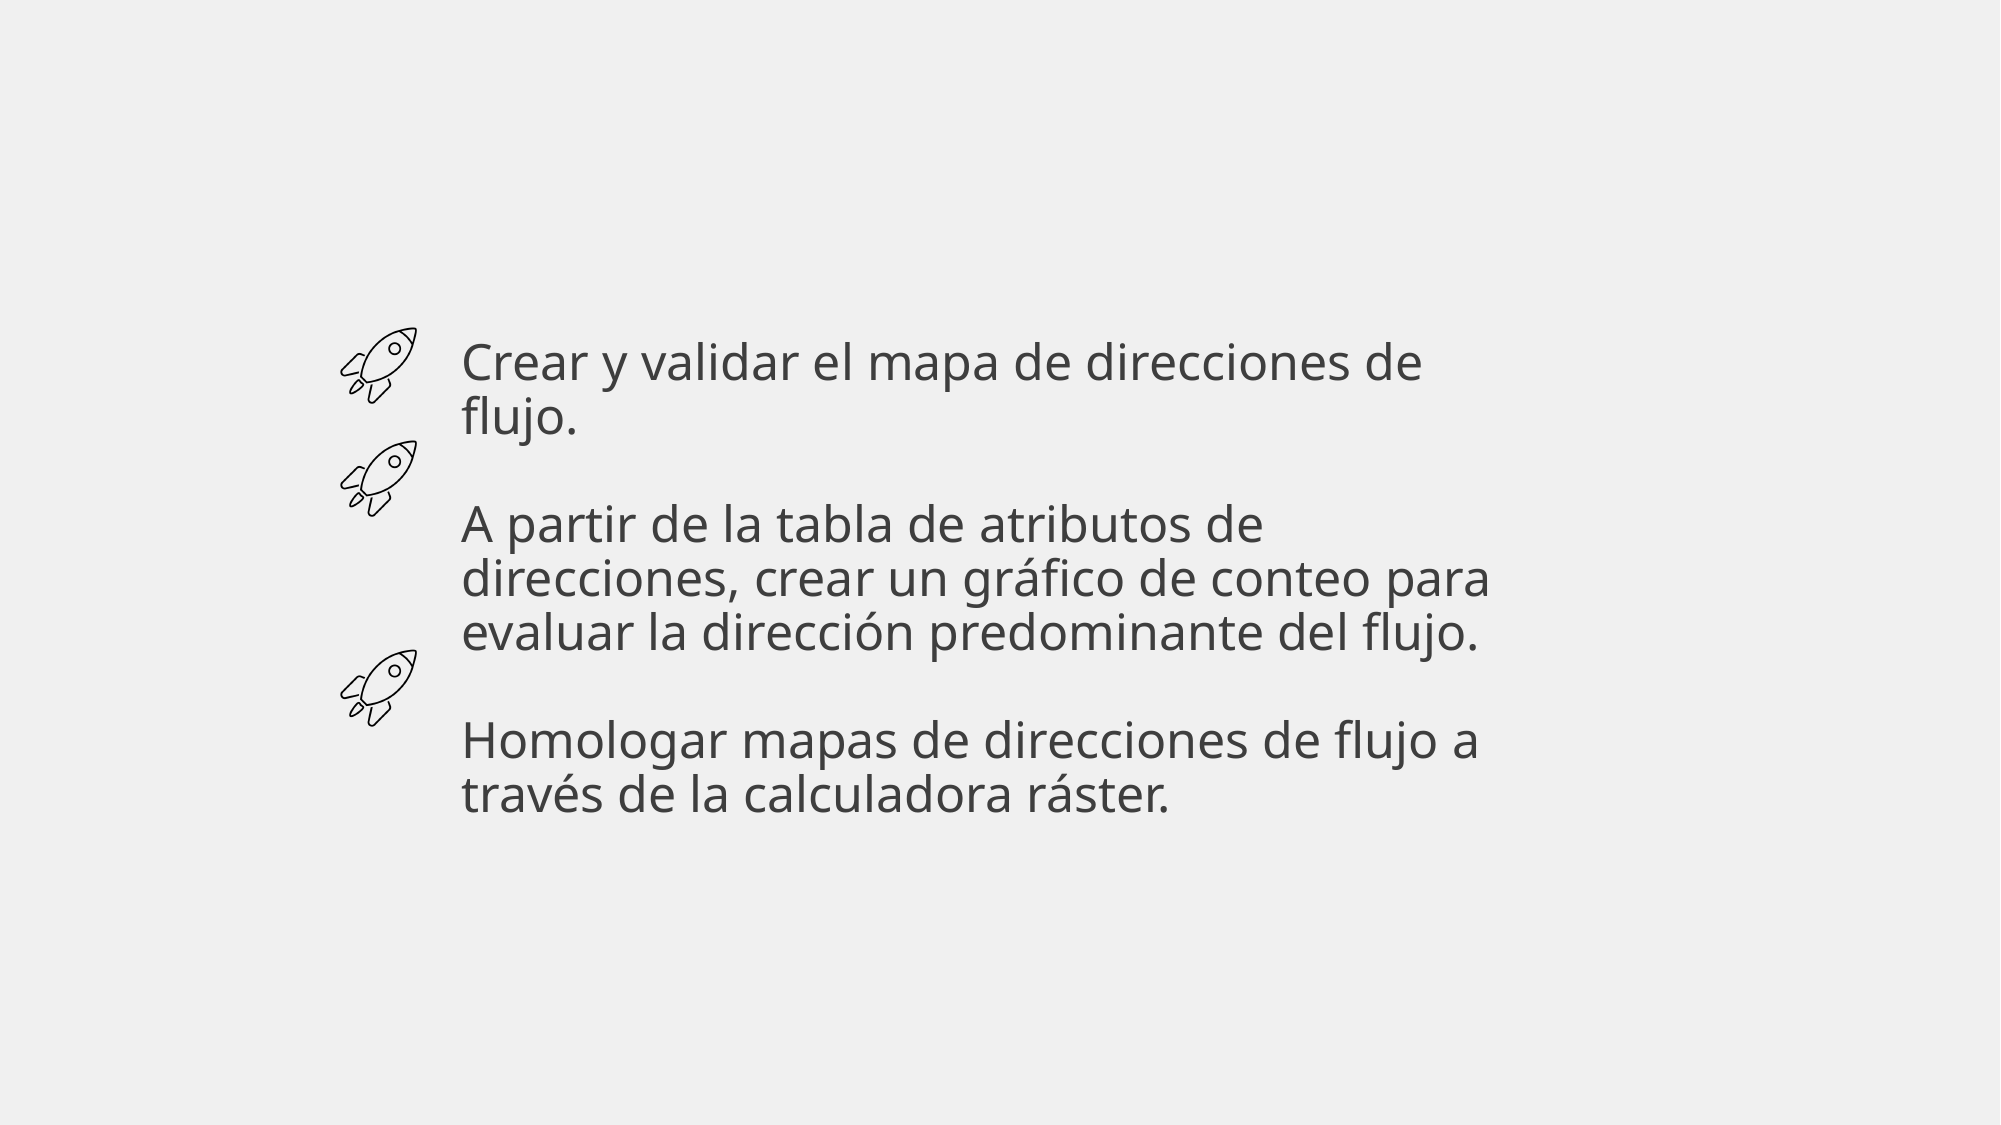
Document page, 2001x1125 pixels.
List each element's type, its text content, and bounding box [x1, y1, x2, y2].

picture [334, 643, 423, 733]
picture [334, 434, 423, 523]
title Crear y validar el mapa de direcciones de flujo. A partir de la tabla de atributos de direcciones, crear un gráfico de conteo para evaluar la dirección predominante del flujo. Homologar mapas de direcciones de flujo a través de la calculadora ráster. [446, 330, 1554, 795]
picture [334, 321, 423, 410]
